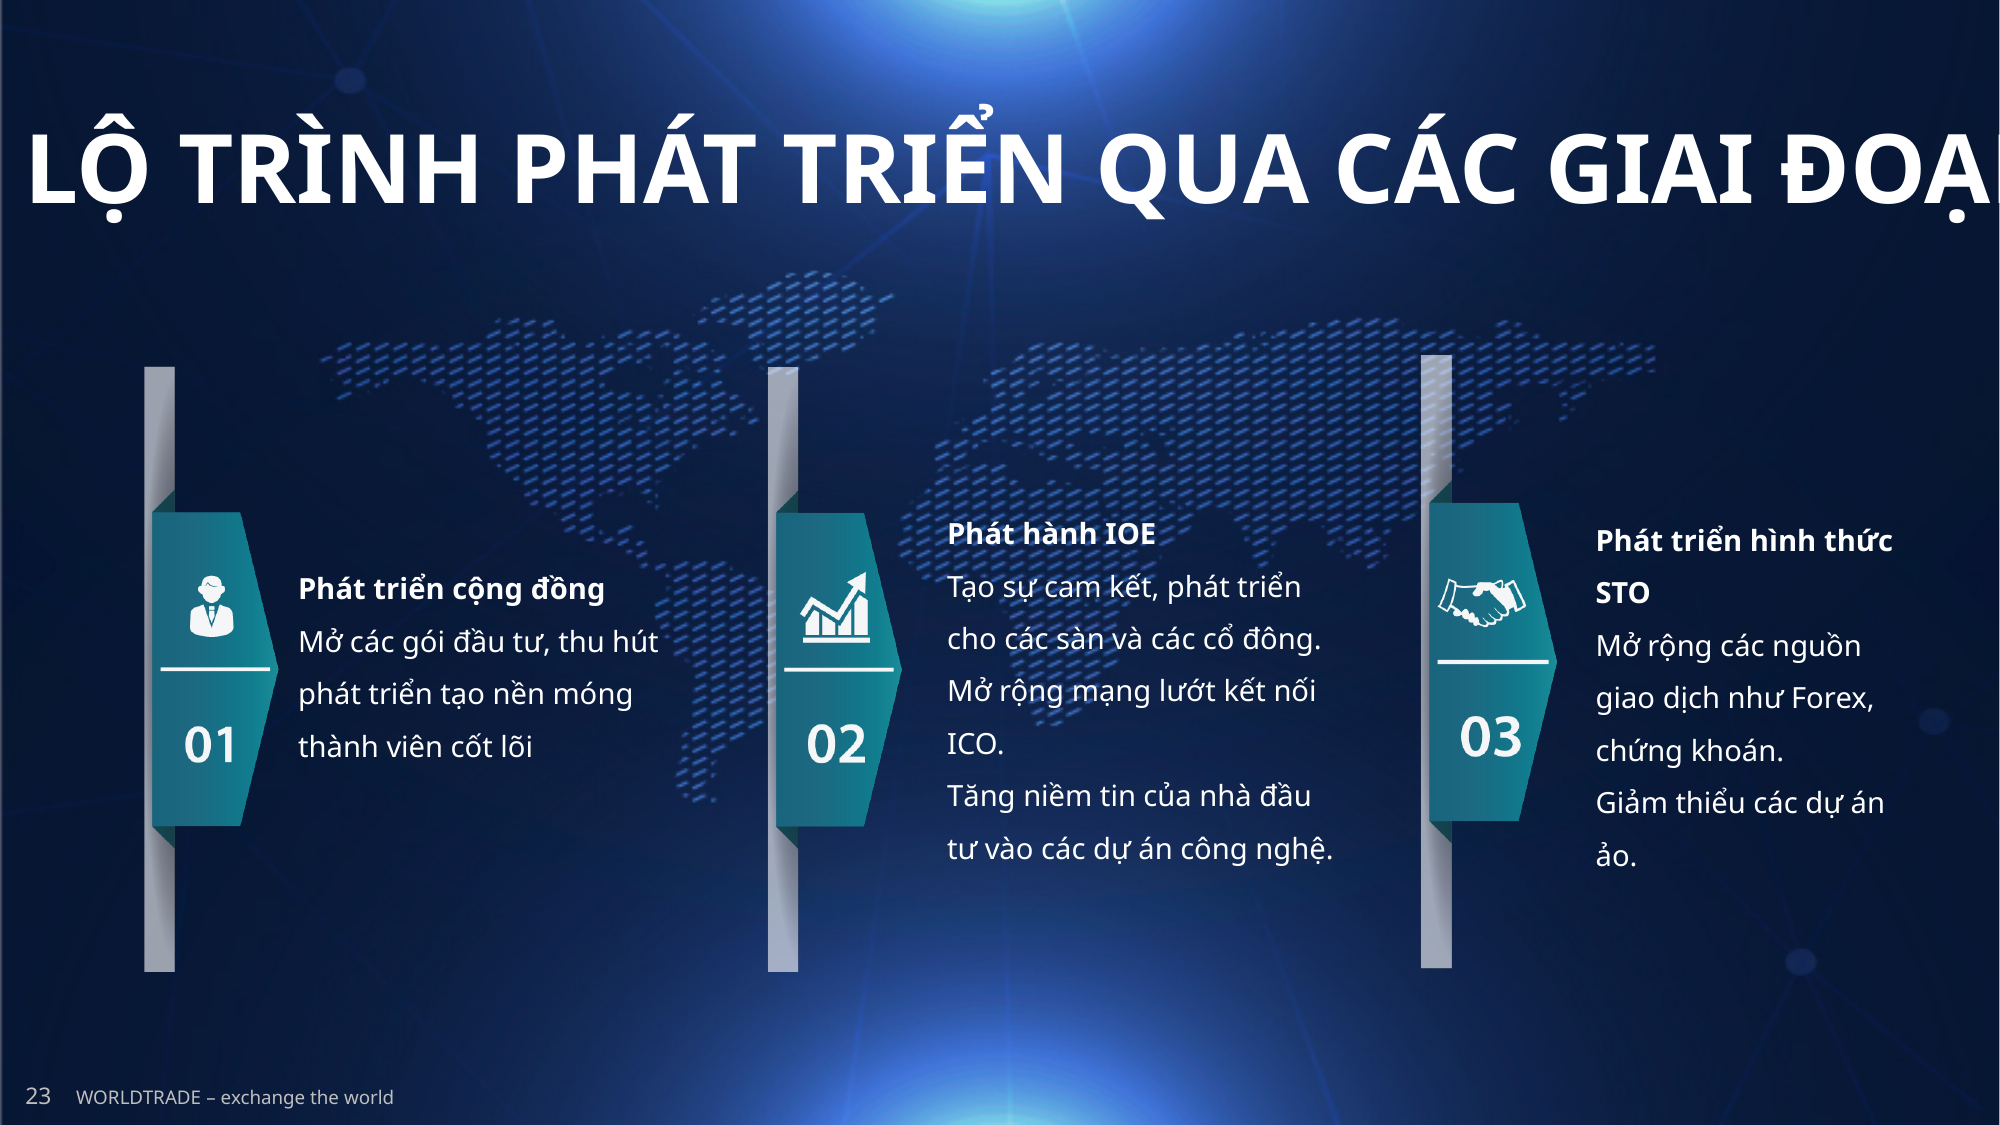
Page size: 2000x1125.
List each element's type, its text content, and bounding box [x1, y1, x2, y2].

picture [0, 0, 2000, 1125]
title LỘ TRÌNH PHÁT TRIỂN QUA CÁC GIAI ĐOẠN [24, 110, 2000, 220]
